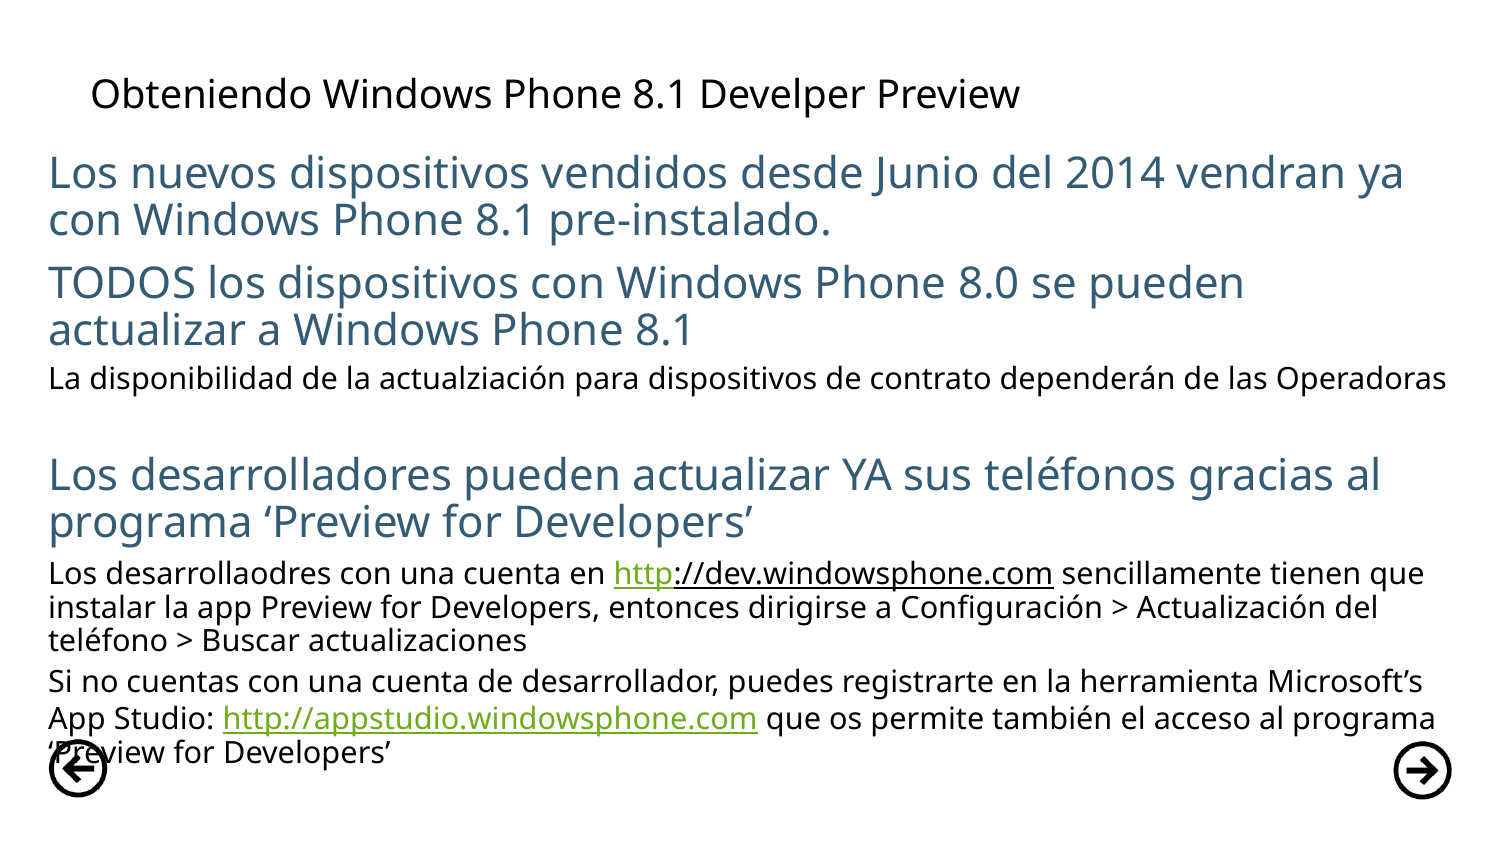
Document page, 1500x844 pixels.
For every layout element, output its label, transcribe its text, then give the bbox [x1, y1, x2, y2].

picture [48, 784, 108, 798]
list Los nuevos dispositivos vendidos desde Junio del 2014 vendran ya con Windows Phone 8.1 pre-instalado. TODOS los dispositivos con Windows Phone 8.0 se pueden actualizar a Windows Phone 8.1 La disponibilidad de la actualziación para dispositivos de contrato dependerán de las Operadoras Los desarrolladores pueden actualizar YA sus teléfonos gracias al programa ‘Preview for Developers’ Los desarrollaodres con una cuenta en http://dev.windowsphone.com sencillamente tienen que instalar la app Preview for Developers, entonces dirigirse a Configuración > Actualización del teléfono > Buscar actualizaciones Si no cuentas con una cuenta de desarrollador, puedes registrarte en la herramienta Microsoft’s App Studio: http://appstudio.windowsphone.com que os permite también el acceso al programa ‘Preview for Developers’ [33, 143, 1467, 784]
picture [1392, 784, 1452, 800]
title Obteniendo Windows Phone 8.1 Develper Preview [75, 65, 1425, 126]
